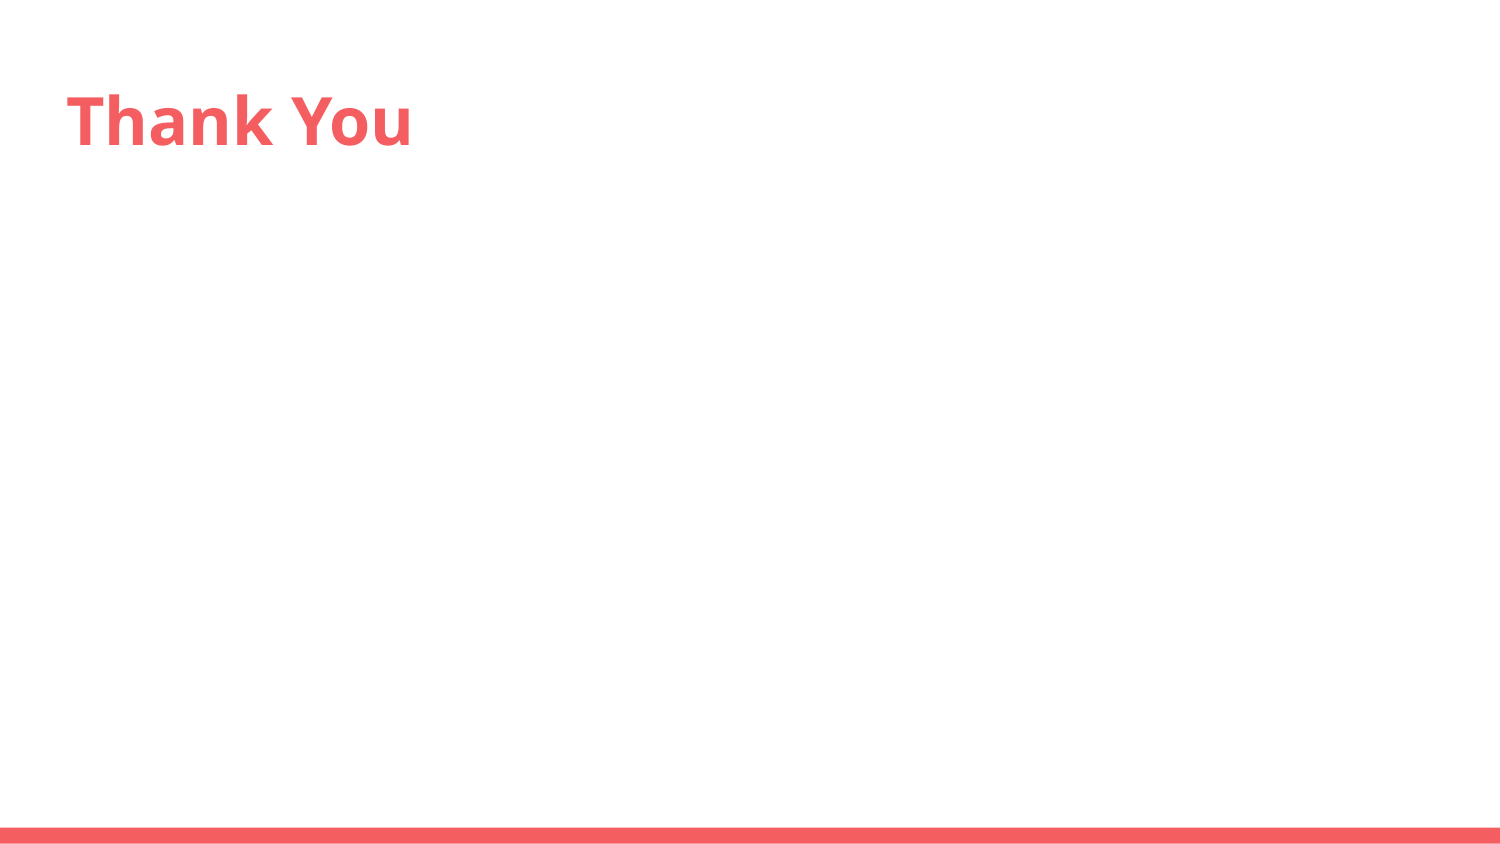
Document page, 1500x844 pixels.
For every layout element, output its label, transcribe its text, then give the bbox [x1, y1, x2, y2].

title Thank You [51, 64, 1449, 167]
